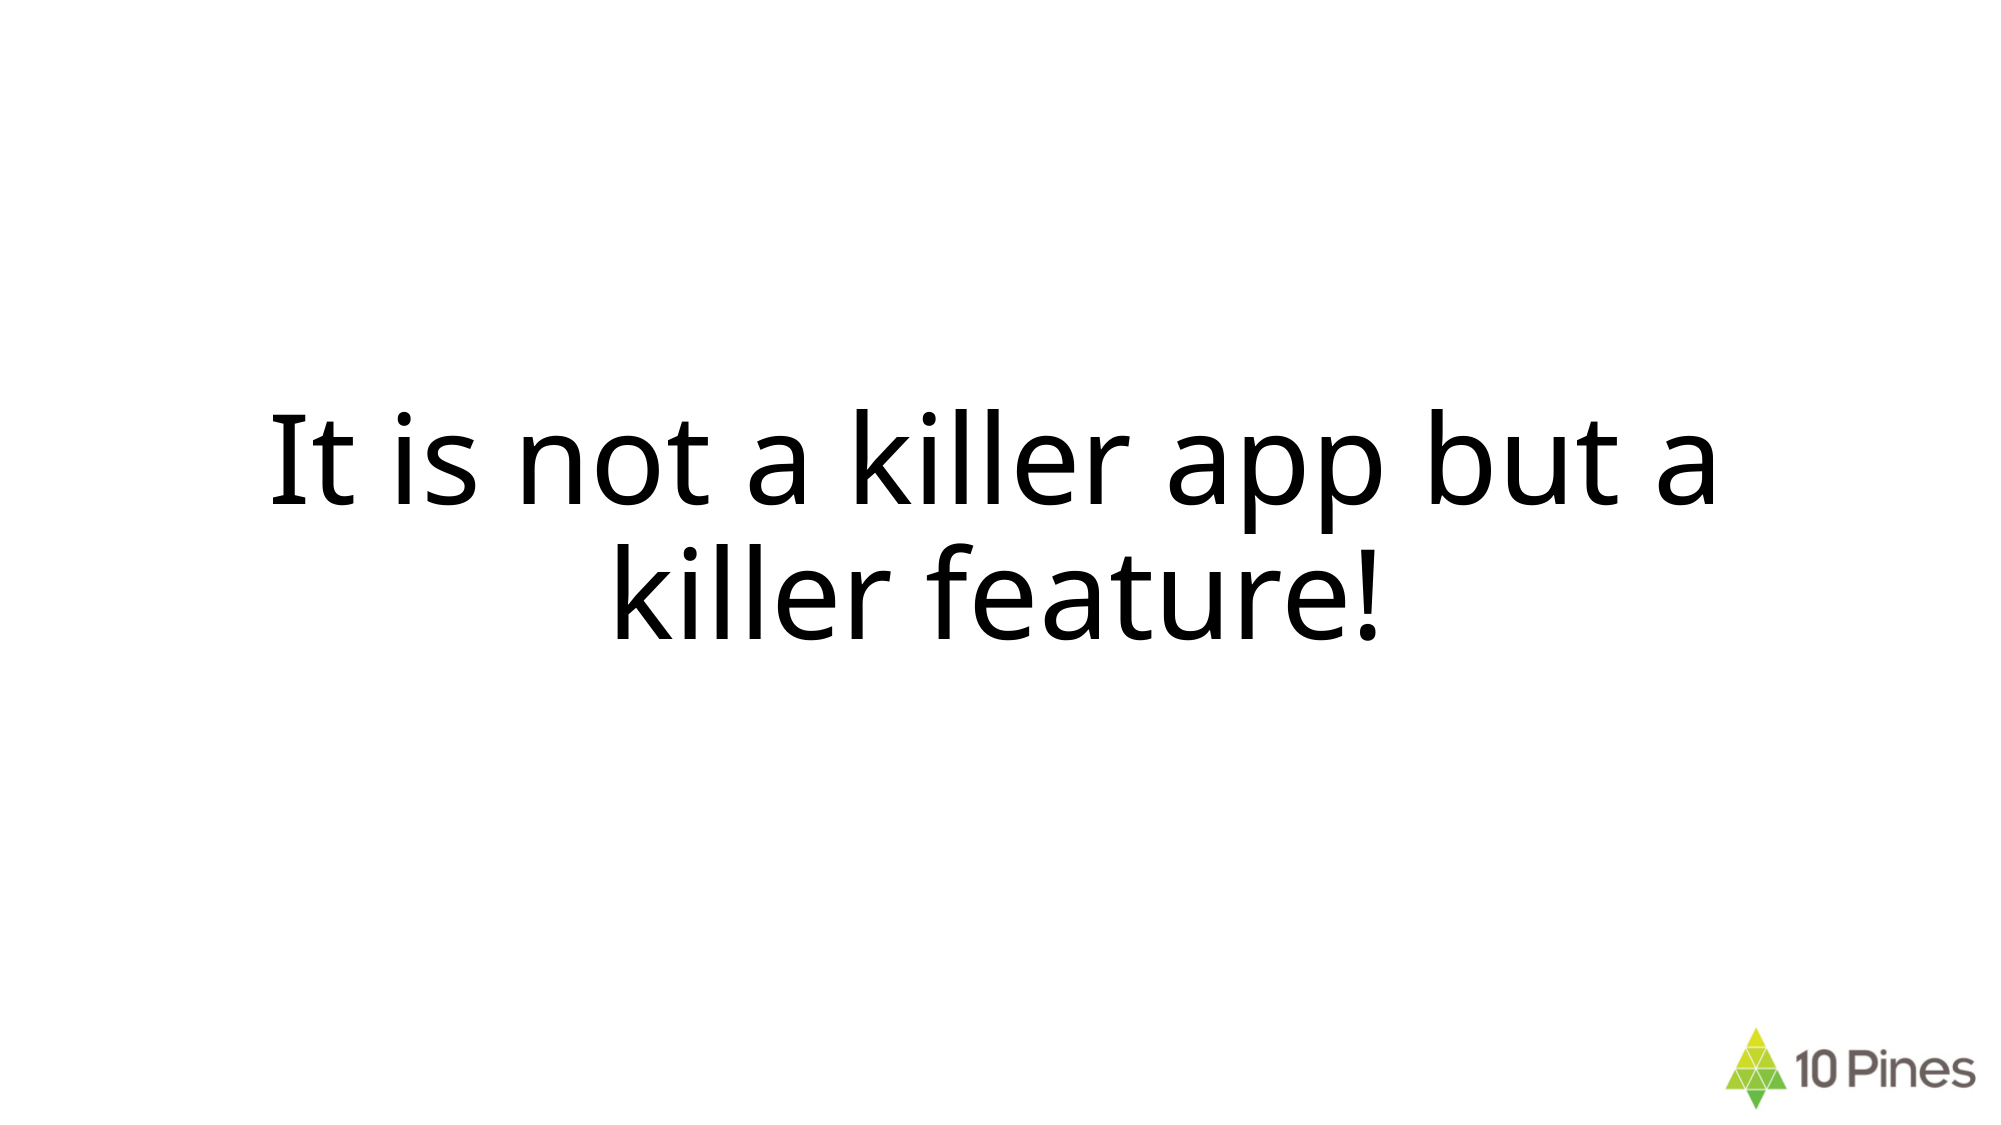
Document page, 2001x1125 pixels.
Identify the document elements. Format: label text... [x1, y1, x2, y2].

title It is not a killer app but a killer feature! [134, 358, 1860, 674]
picture [1709, 1013, 1992, 1124]
